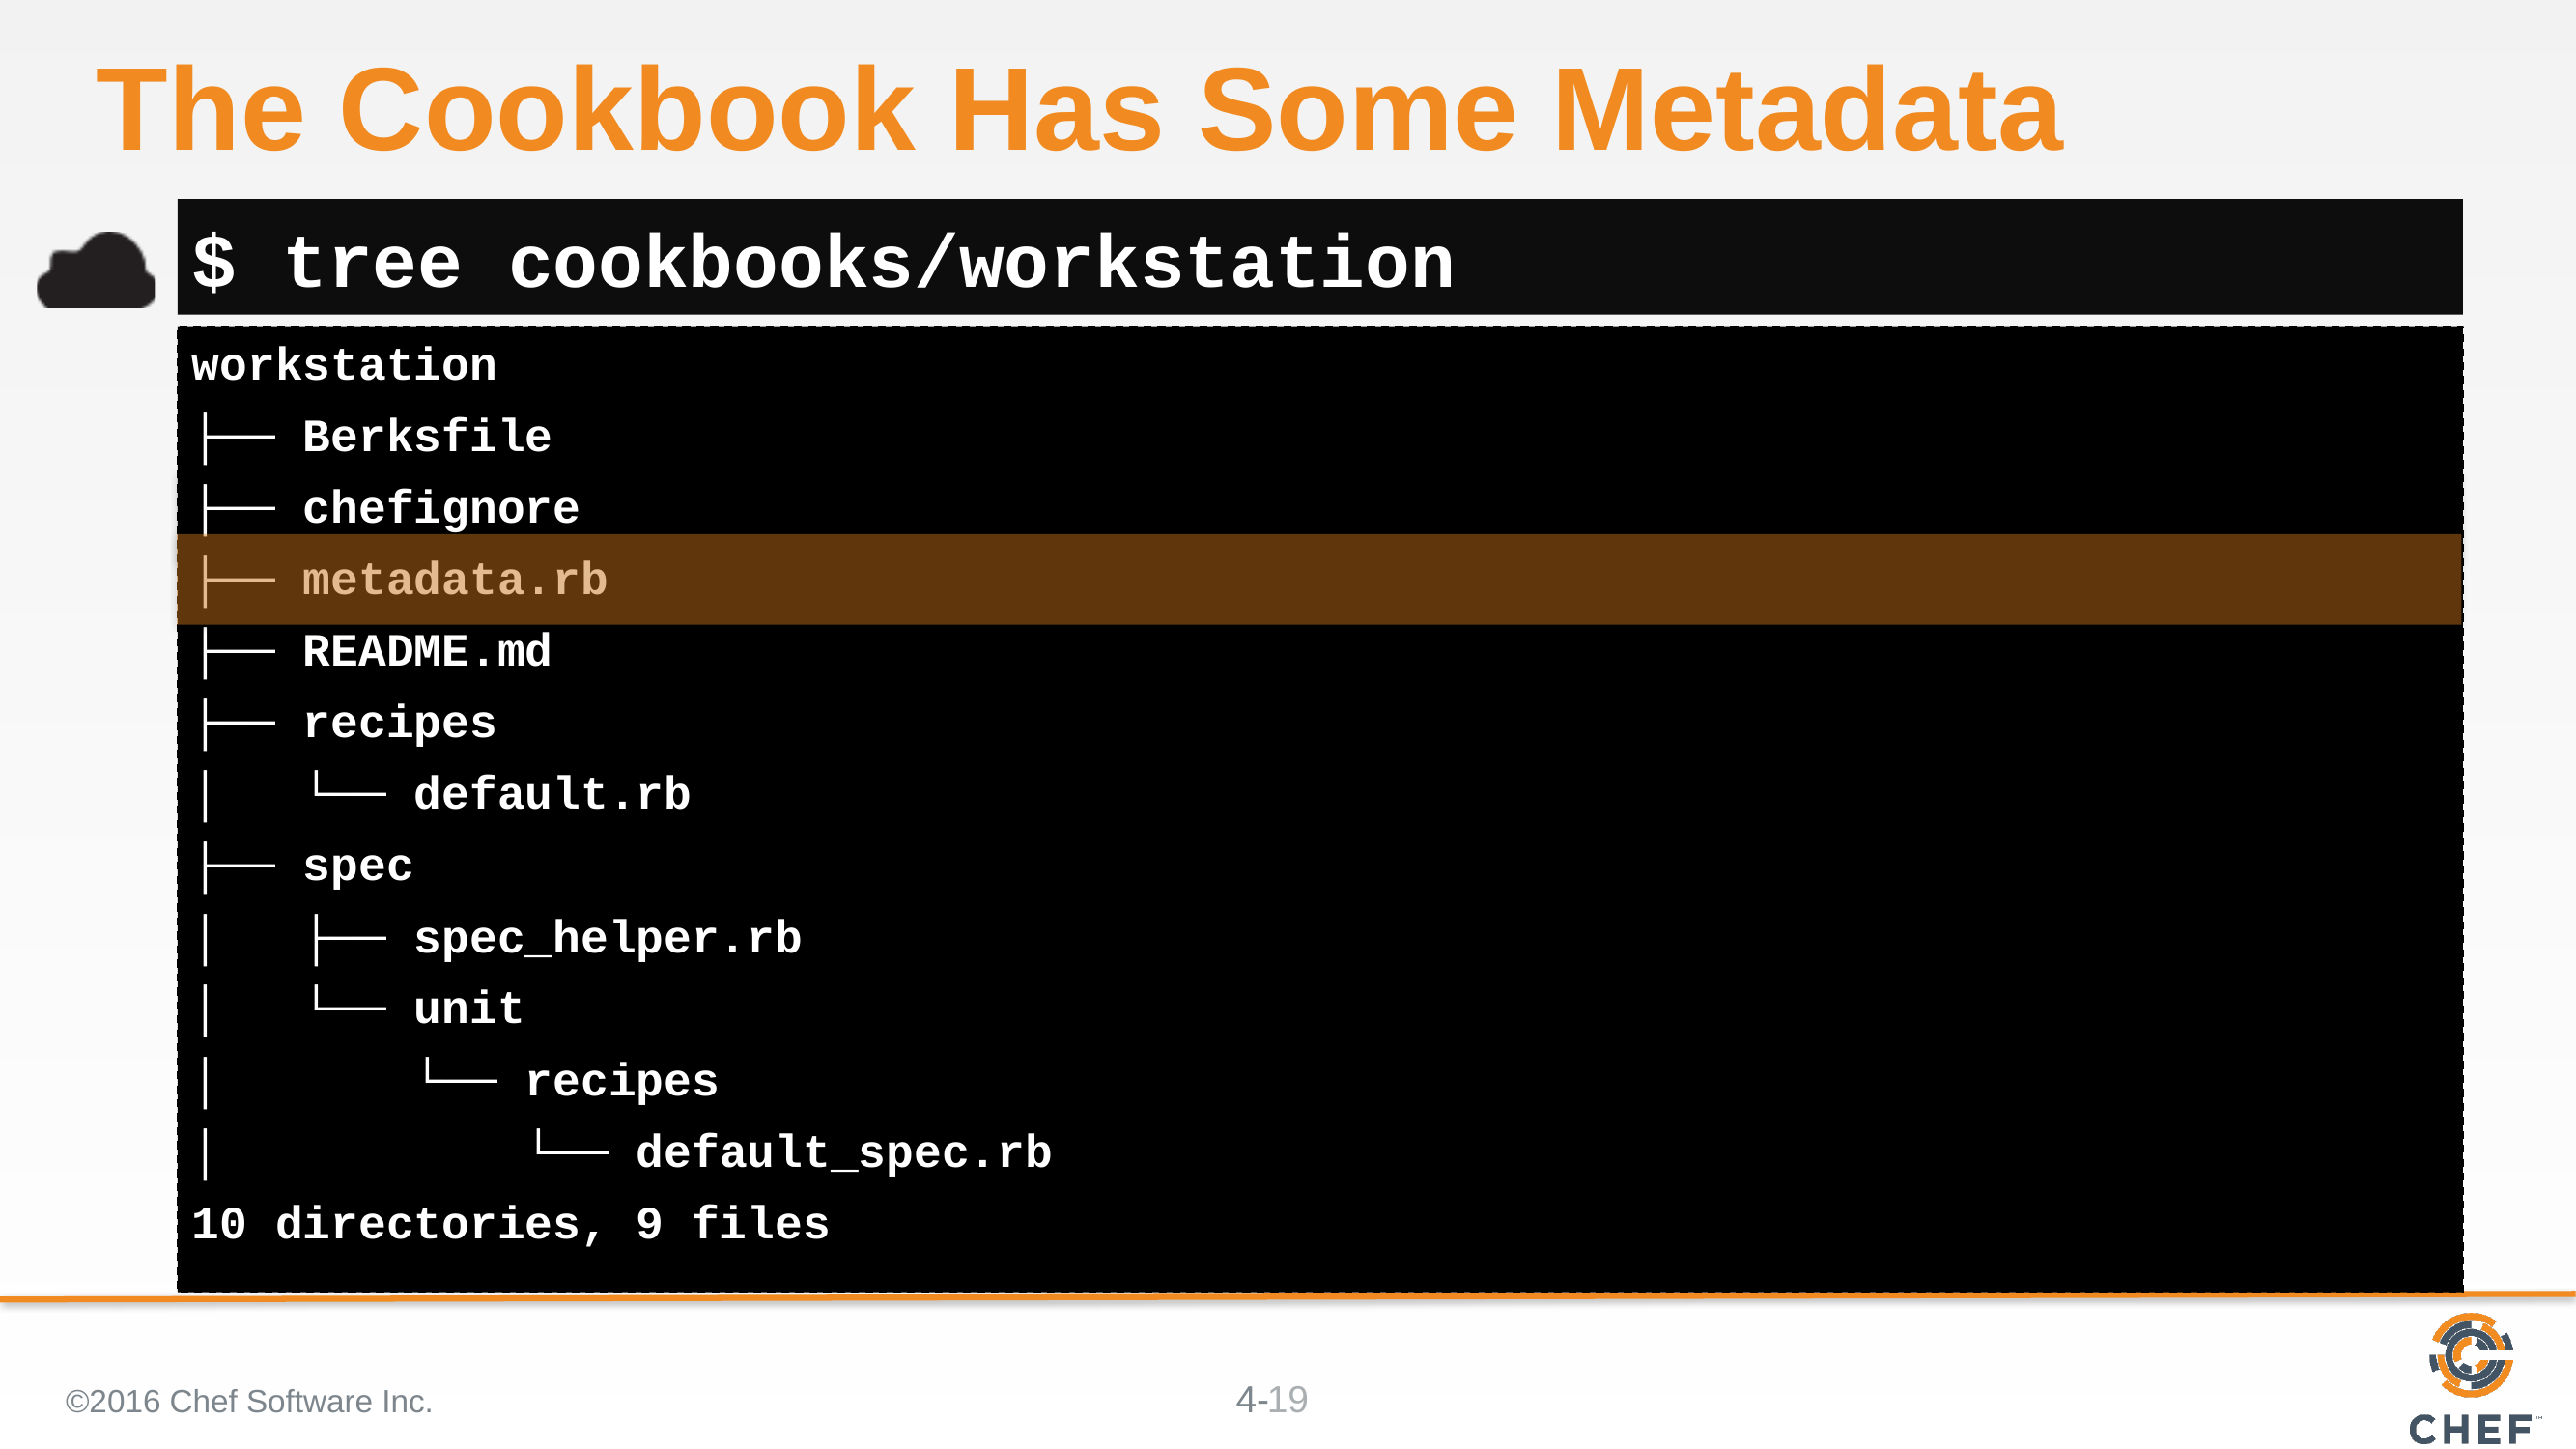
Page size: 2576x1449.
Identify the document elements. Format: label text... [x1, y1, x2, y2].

title The Cookbook Has Some Metadata [96, 48, 2463, 180]
text_box [176, 533, 2462, 625]
slide_number 19 [998, 1359, 1578, 1437]
picture [2399, 1297, 2550, 1449]
list workstation ├── Berksfile ├── chefignore ├── metadata.rb ├── README.md ├── recipes │ └── default.rb ├── spec │ ├── spec_helper.rb │ └── unit │ └── recipes │ └── default_spec.rb 10 directories, 9 files [177, 634, 2464, 1293]
list $ tree cookbooks/workstation [177, 199, 2463, 315]
list workstation ├── Berksfile ├── chefignore ├── metadata.rb ├── README.md ├── recipes │ └── default.rb ├── spec │ ├── spec_helper.rb │ └── unit │ └── recipes │ └── default_spec.rb 10 directories, 9 files [177, 326, 2464, 534]
footer ©2016 Chef Software Inc. [51, 1359, 952, 1440]
